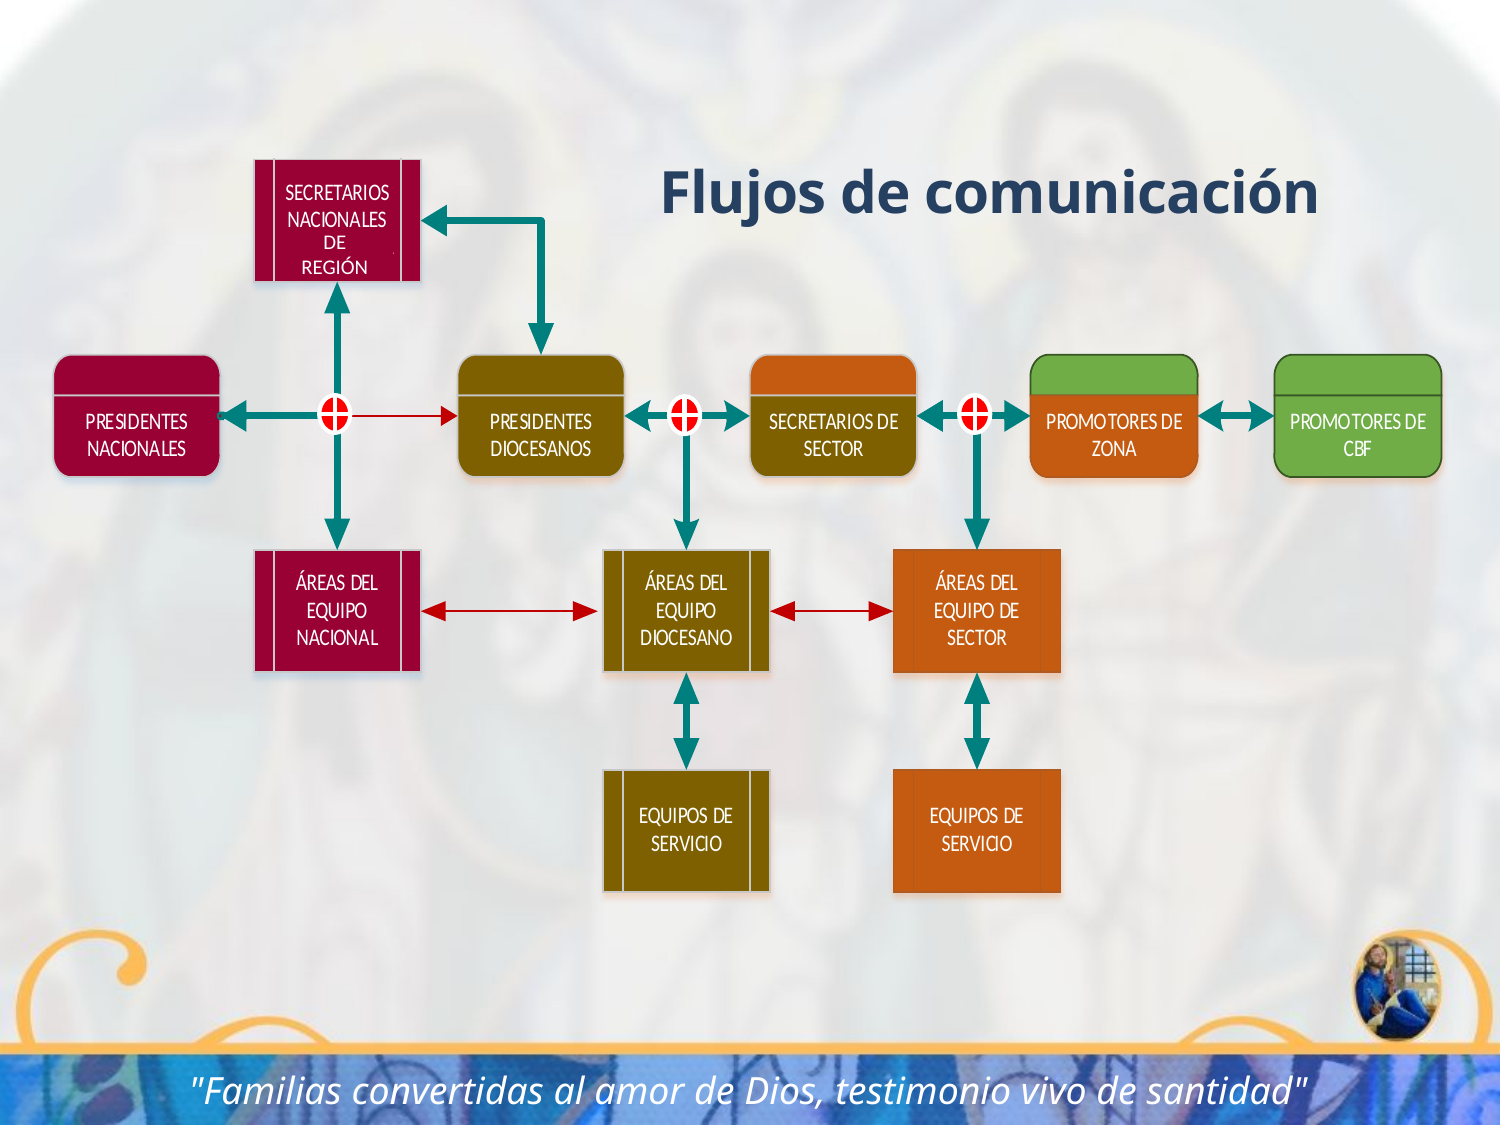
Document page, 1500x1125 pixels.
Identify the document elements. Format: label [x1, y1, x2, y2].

picture [0, 0, 1500, 1125]
text_box [43, 151, 1451, 908]
